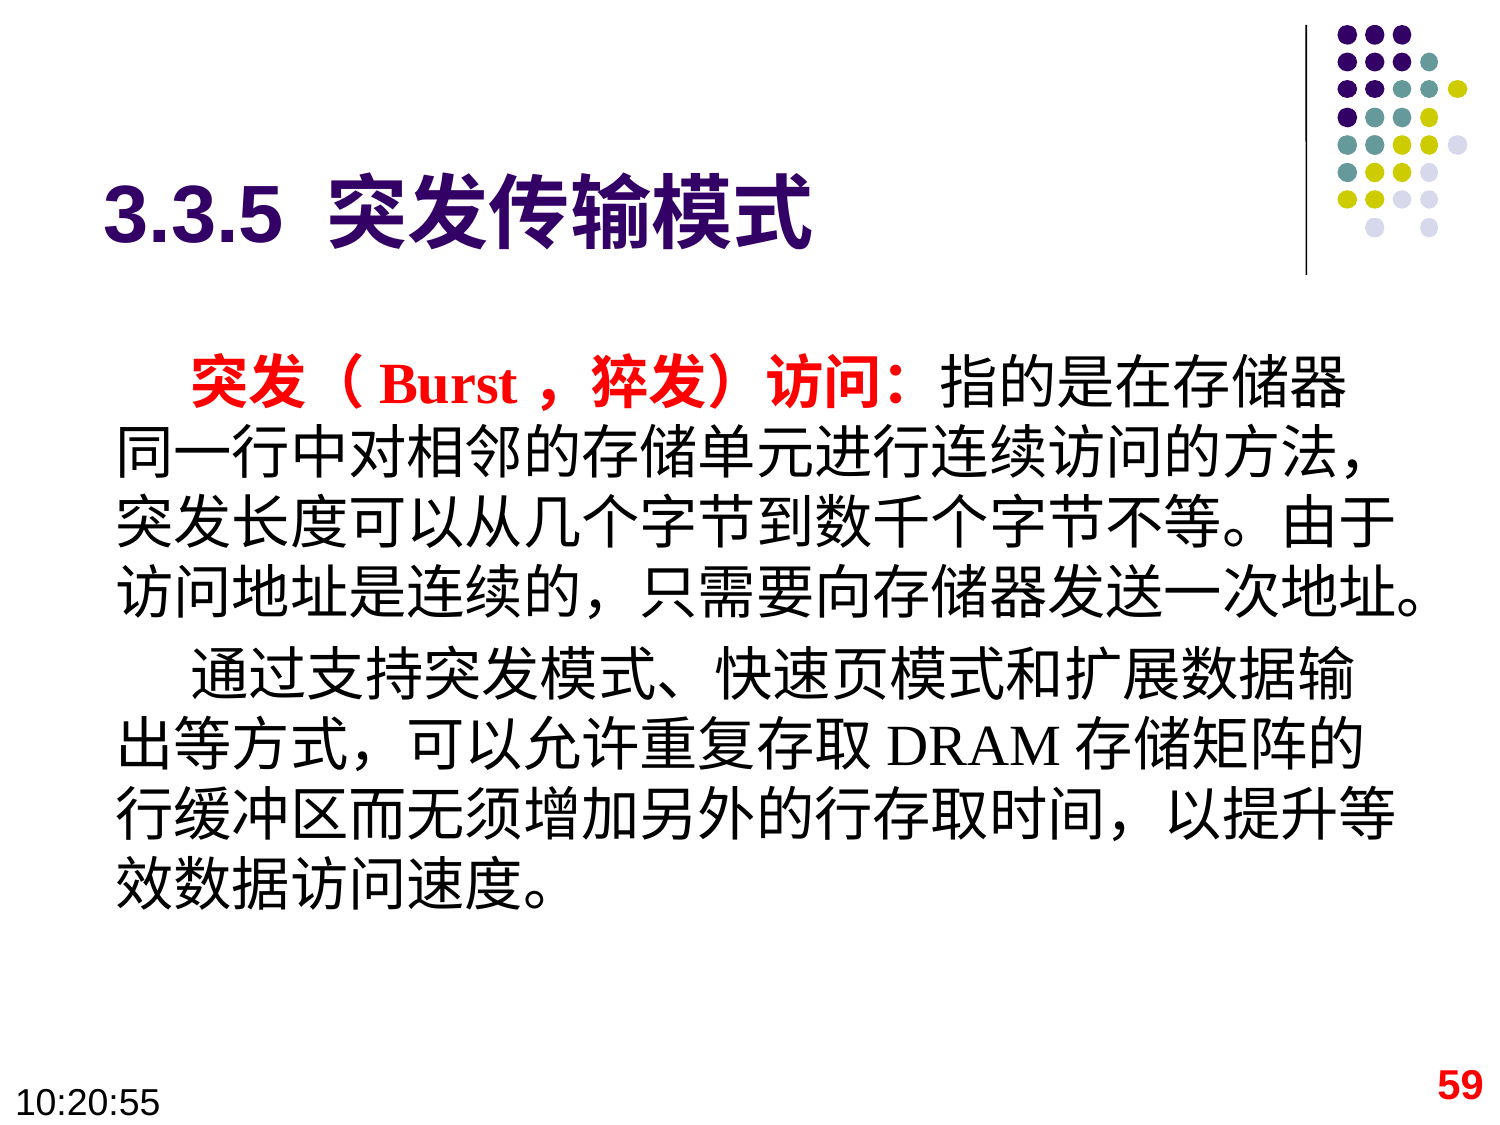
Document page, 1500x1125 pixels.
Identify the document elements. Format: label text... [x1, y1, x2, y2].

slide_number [0, 1070, 195, 1123]
list 突发（Burst，猝发）访问：指的是在存储器同一行中对相邻的存储单元进行连续访问的方法，突发长度可以从几个字节到数千个字节不等。由于访问地址是连续的，只需要向存储器发送一次地址。 通过支持突发模式、快速页模式和扩展数据输出等方式，可以允许重复存取DRAM存储矩阵的行缓冲区而无须增加另外的行存取时间，以提升等效数据访问速度。 [100, 338, 1413, 1012]
title 3.3.5 突发传输模式 [88, 125, 963, 266]
slide_number 59 [1148, 1049, 1499, 1125]
